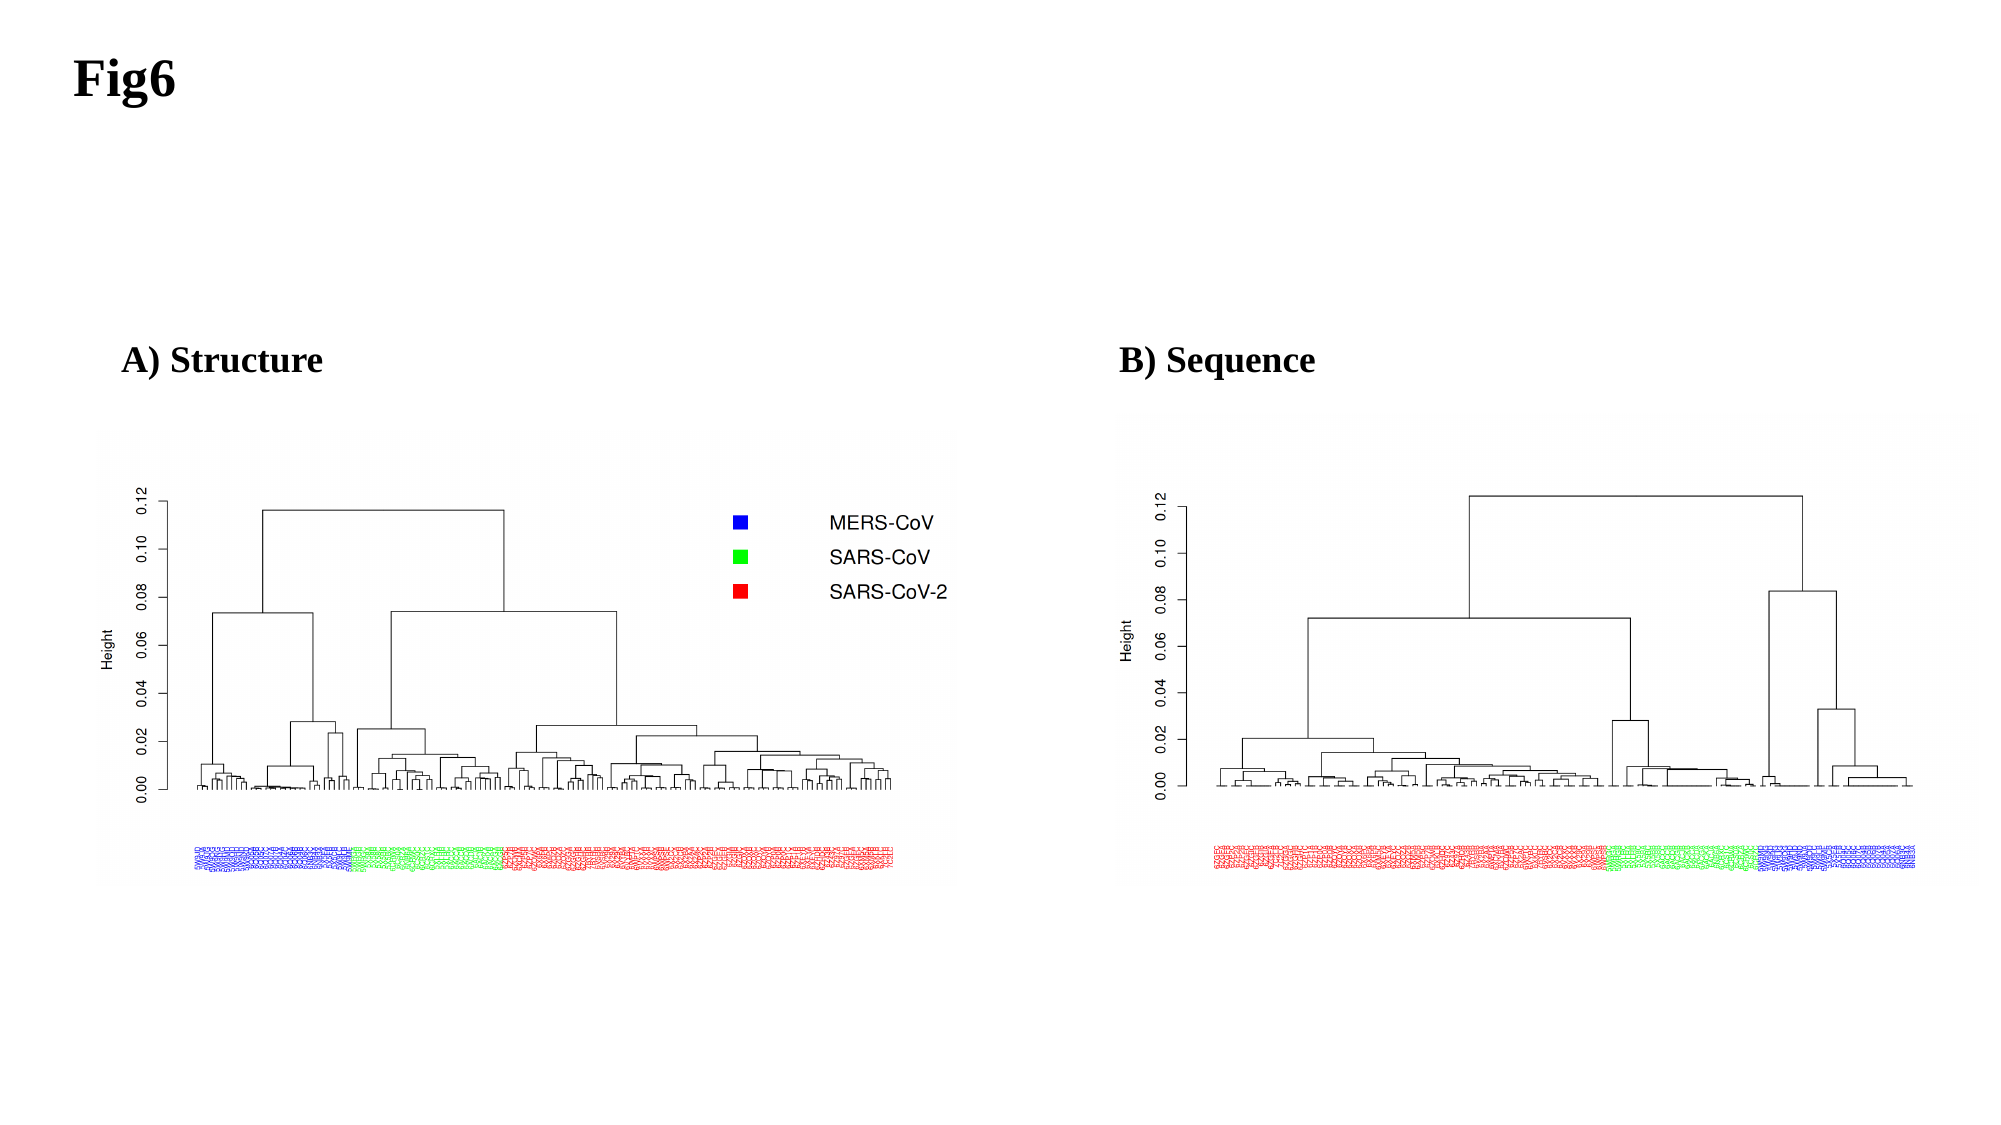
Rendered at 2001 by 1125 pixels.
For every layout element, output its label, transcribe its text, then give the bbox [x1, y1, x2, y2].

text_box Fig6 [58, 35, 364, 110]
text_box B) Sequence [1104, 327, 1577, 384]
text_box A) Structure [106, 327, 579, 384]
picture [1115, 413, 1979, 886]
picture [96, 430, 957, 886]
